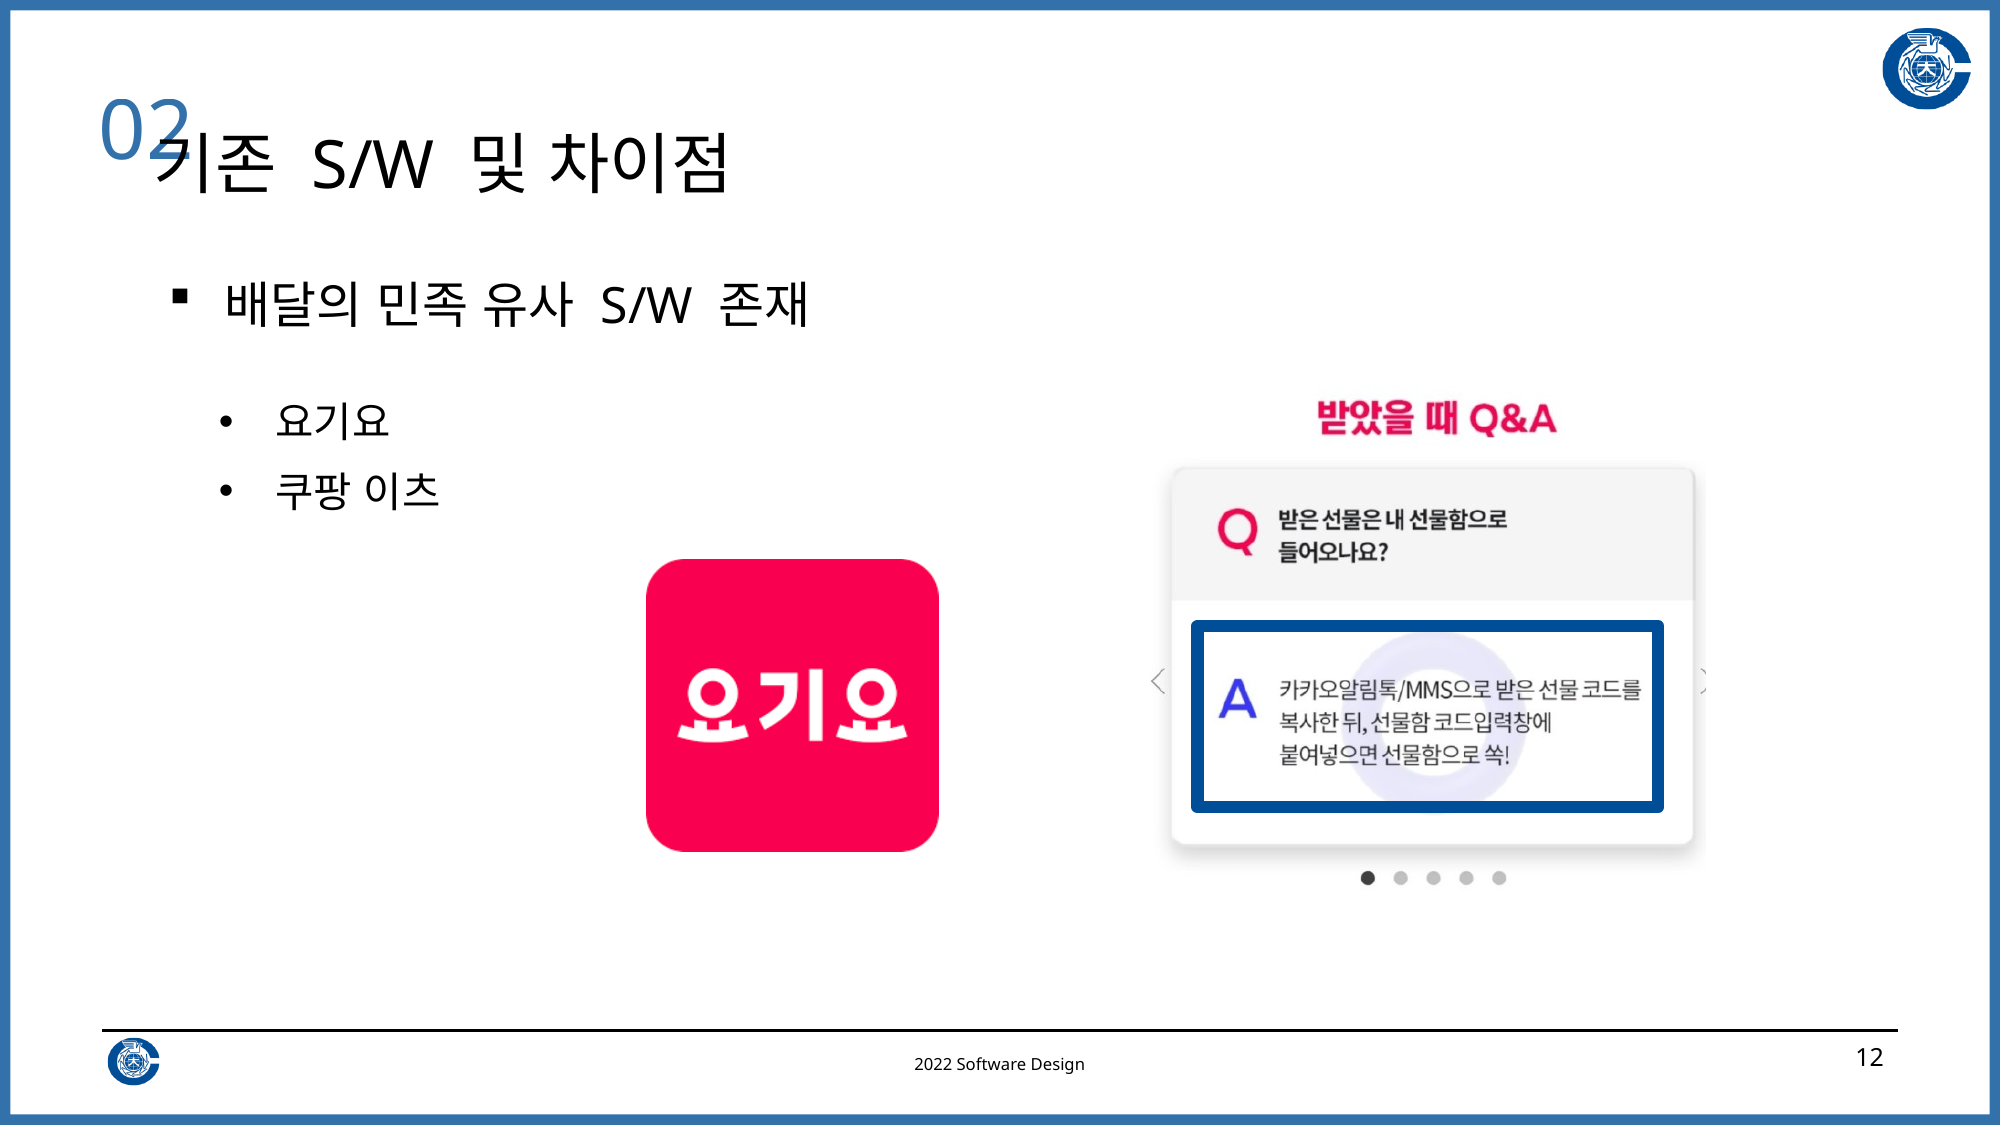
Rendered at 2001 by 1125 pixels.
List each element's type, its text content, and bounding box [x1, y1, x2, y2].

picture [98, 1032, 167, 1089]
picture [646, 559, 939, 852]
text_box 배달의 민족 유사 S/W 존재 [153, 247, 1140, 341]
text_box [0, 0, 2000, 1125]
picture [1139, 342, 1706, 945]
picture [1866, 18, 1985, 116]
text_box 요기요 쿠팡 이츠 [204, 373, 1139, 523]
